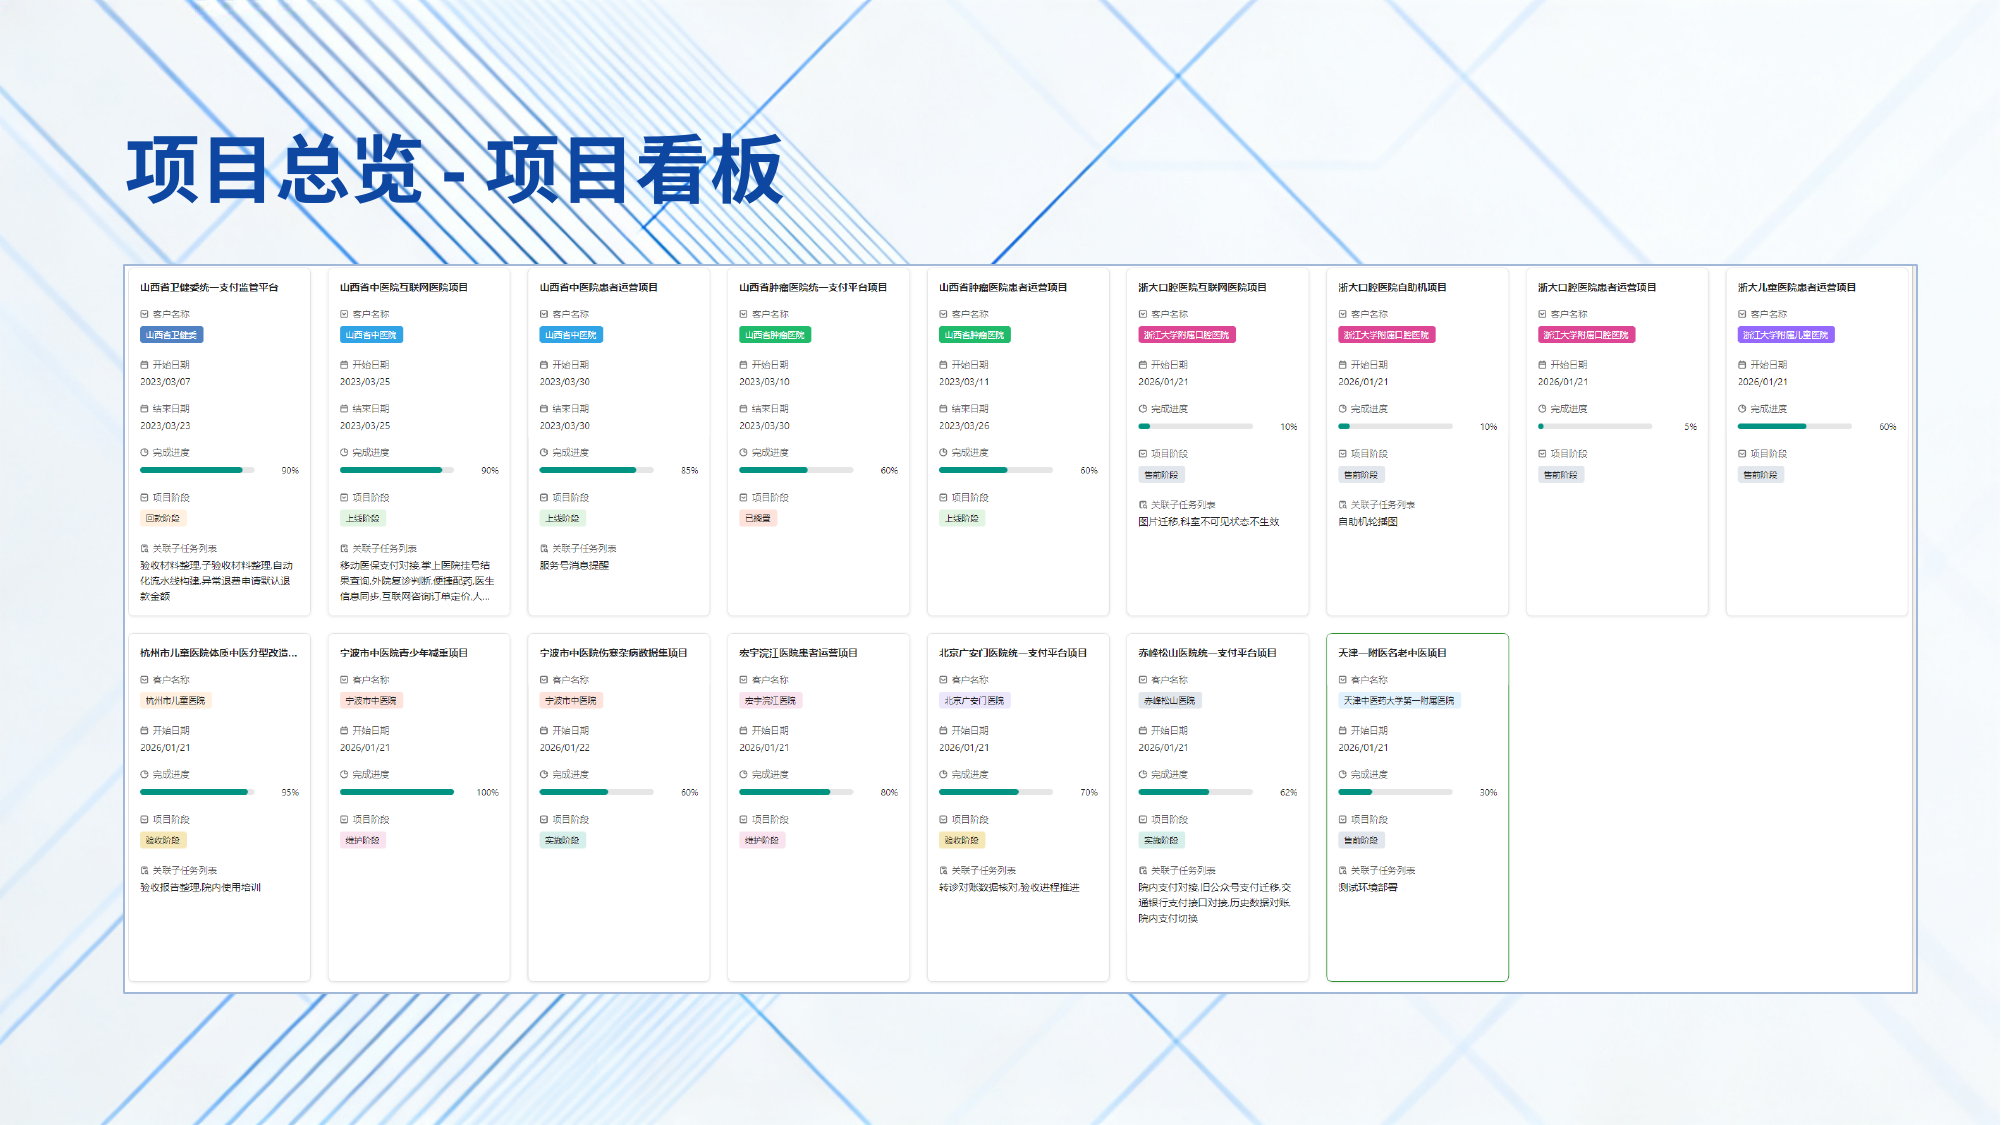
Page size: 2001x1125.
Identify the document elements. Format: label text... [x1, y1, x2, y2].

text_box 项目总览-项目看板 [125, 104, 1875, 209]
picture [0, 0, 2001, 1125]
